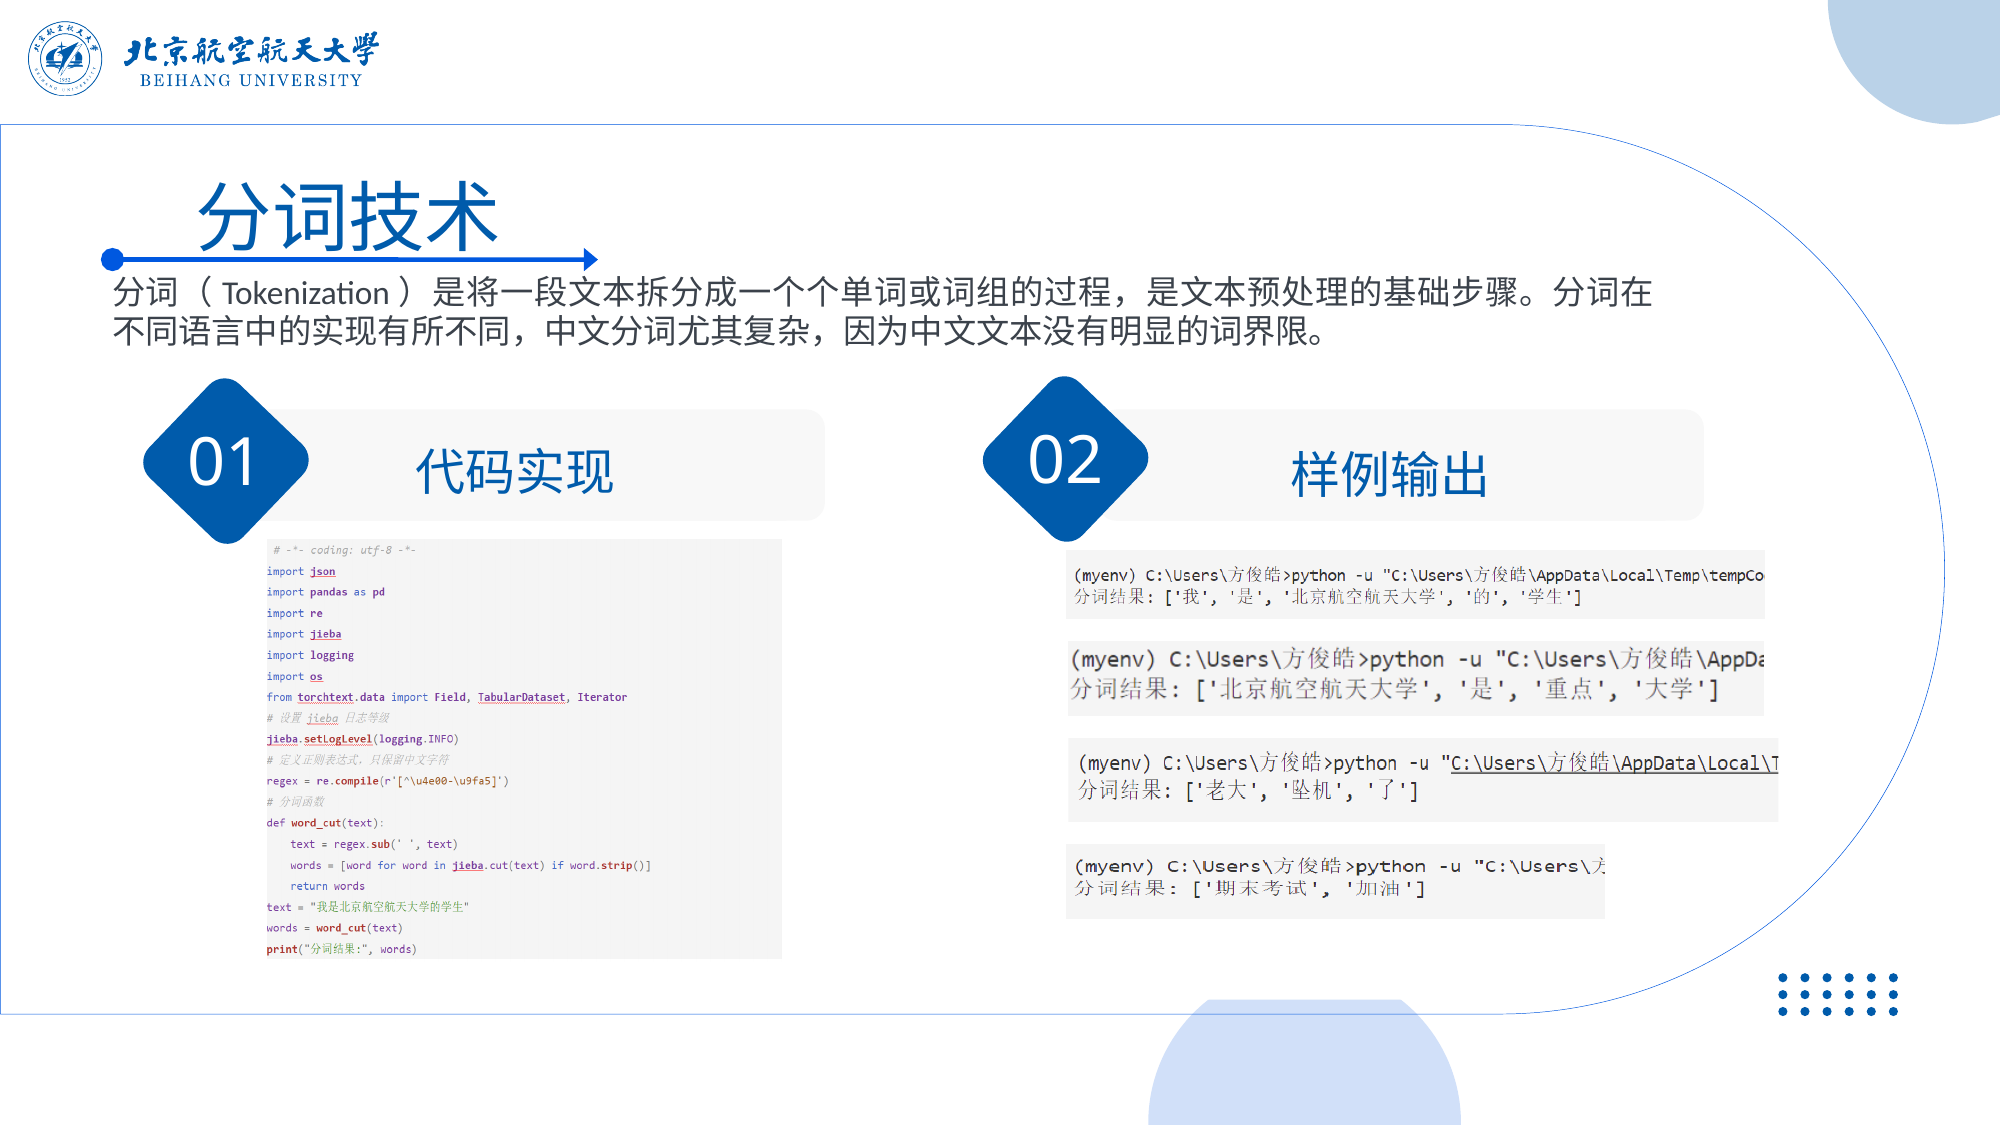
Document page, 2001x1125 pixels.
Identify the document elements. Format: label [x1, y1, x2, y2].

text_box [1148, 1015, 1461, 1125]
picture [1066, 550, 1765, 619]
picture [1068, 738, 1779, 822]
text_box [1149, 409, 1704, 521]
picture [1068, 641, 1764, 716]
text_box [1827, 0, 2000, 125]
picture [267, 539, 782, 962]
text_box [143, 396, 309, 526]
text_box [309, 409, 825, 521]
picture [1066, 844, 1605, 919]
text_box [982, 394, 1149, 524]
text_box [0, 110, 1945, 1015]
picture [28, 21, 379, 96]
